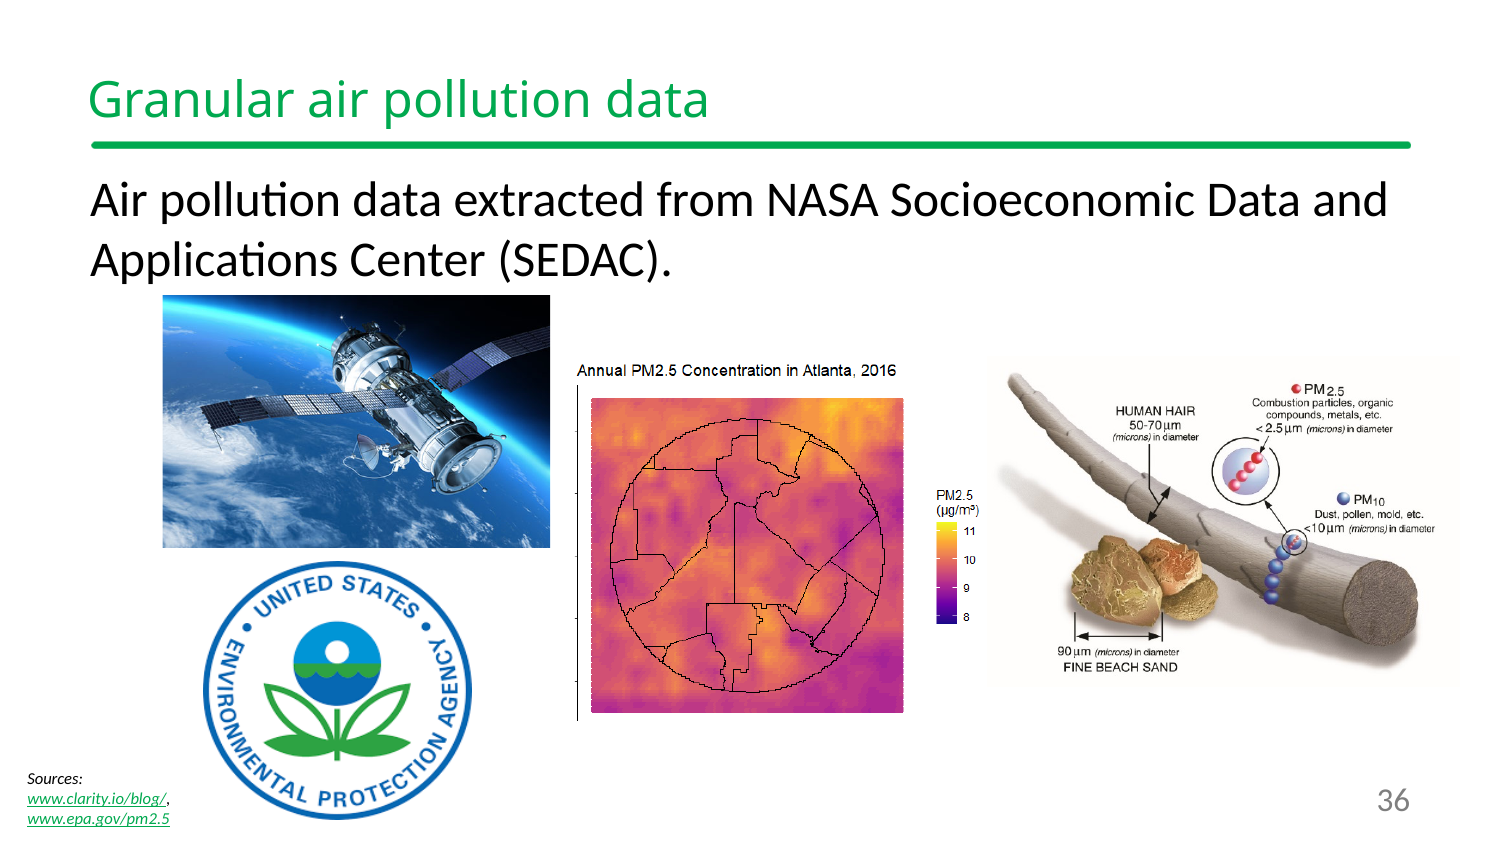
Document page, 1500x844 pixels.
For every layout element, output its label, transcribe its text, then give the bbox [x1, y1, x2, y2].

picture [203, 561, 472, 821]
picture [574, 356, 1461, 721]
picture [91, 141, 1411, 149]
list Air pollution data extracted from NASA Socioeconomic Data and Applications Center (SEDAC). [75, 159, 1425, 769]
picture [162, 295, 551, 549]
text_box Sources: www.clarity.io/blog/, www.epa.gov/pm2.5 [12, 760, 213, 836]
title Granular air pollution data [72, 37, 1423, 135]
